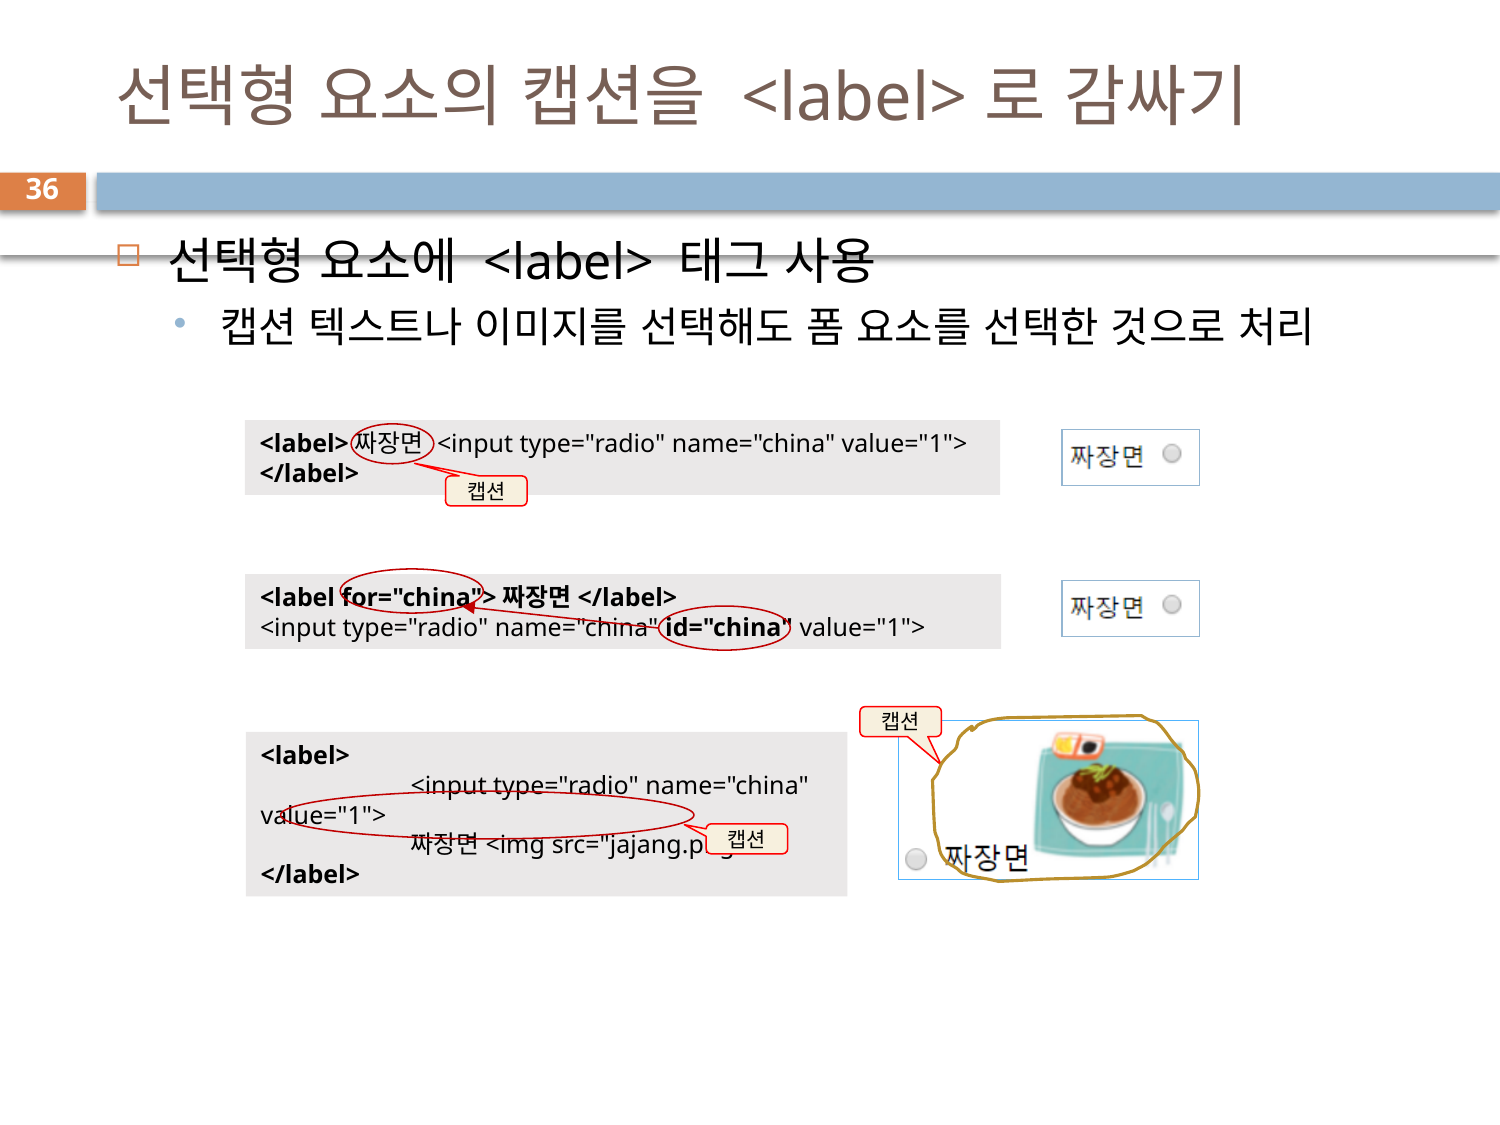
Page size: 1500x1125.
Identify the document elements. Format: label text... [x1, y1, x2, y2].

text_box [462, 606, 659, 629]
text_box [660, 604, 792, 652]
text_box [244, 419, 1200, 507]
text_box <label for="china">짜장면</label> <input type="radio" name="china" id="china" value="1"> [467, 574, 1002, 649]
text_box [338, 567, 485, 615]
text_box 캡션 [682, 822, 790, 856]
text_box [992, 714, 1149, 718]
picture [1062, 580, 1200, 636]
text_box <label> <input type="radio" name="china" value="1"> 짜장면<img src="jajang.png"> </label> [245, 731, 848, 897]
text_box <label for="china">짜장면</label> <input type="radio" name="china" id="china" value="1"> [245, 574, 687, 649]
slide_number 36 [0, 170, 87, 211]
text_box [279, 789, 696, 841]
text_box 캡션 [858, 705, 944, 739]
picture [898, 719, 1200, 880]
list 선택형 요소에 <label> 태그 사용 캡션 텍스트나 이미지를 선택해도 폼 요소를 선택한 것으로 처리 [100, 222, 1438, 1050]
title 선택형 요소의 캡션을 <label>로 감싸기 [100, 37, 1438, 149]
